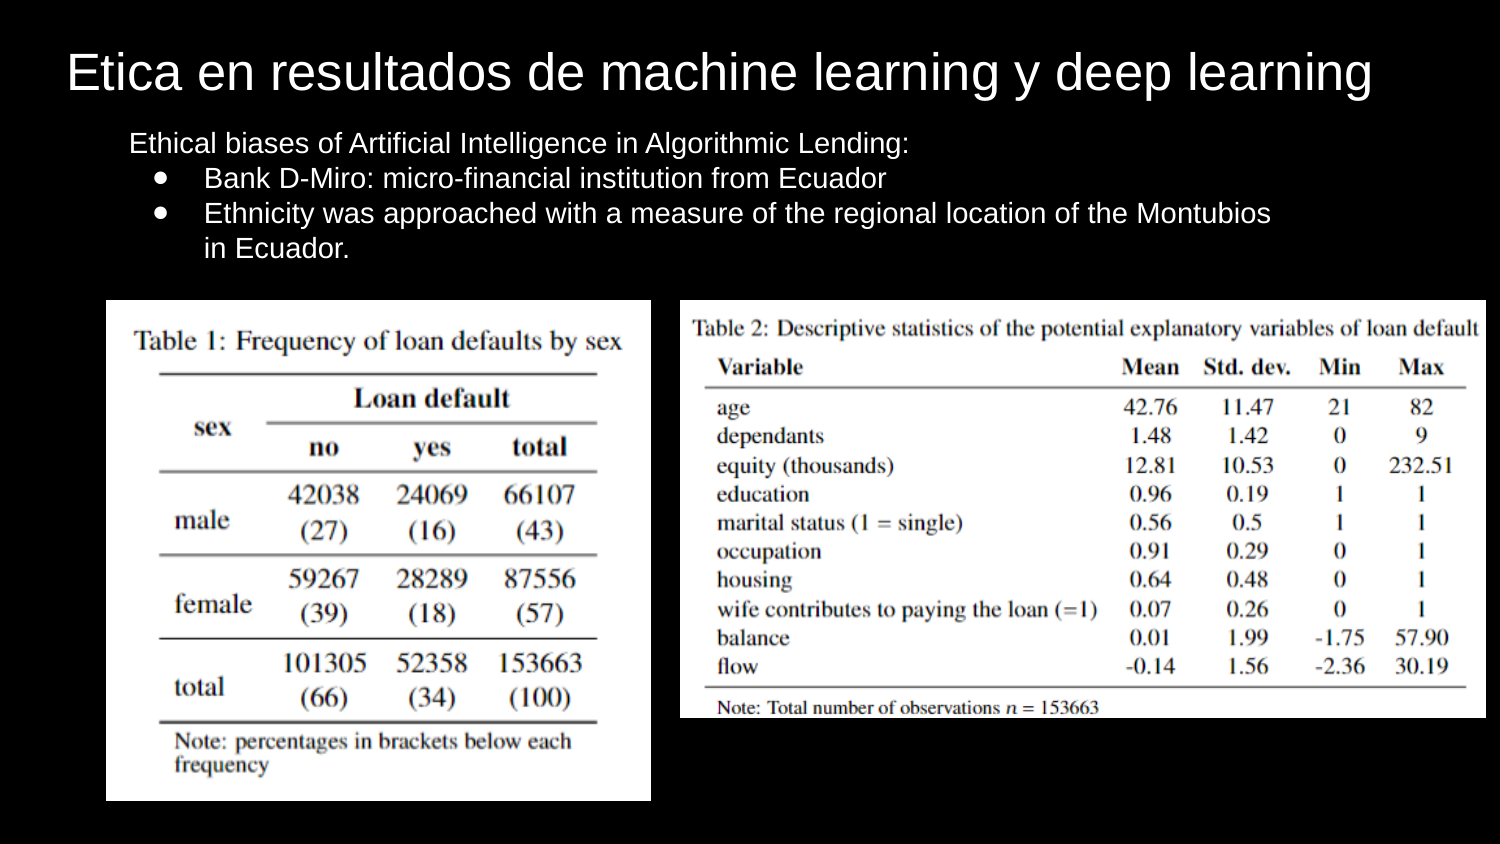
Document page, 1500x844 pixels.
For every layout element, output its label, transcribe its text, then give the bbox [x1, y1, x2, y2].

picture [106, 300, 651, 802]
text_box Ethical biases of Artificial Intelligence in Algorithmic Lending: Bank D-Miro: micro-financial institution from Ecuador Ethnicity was approached with a measure of the regional location of the Montubios in Ecuador. [113, 109, 1347, 279]
picture [680, 300, 1486, 719]
title Etica en resultados de machine learning y deep learning [51, 23, 1449, 117]
